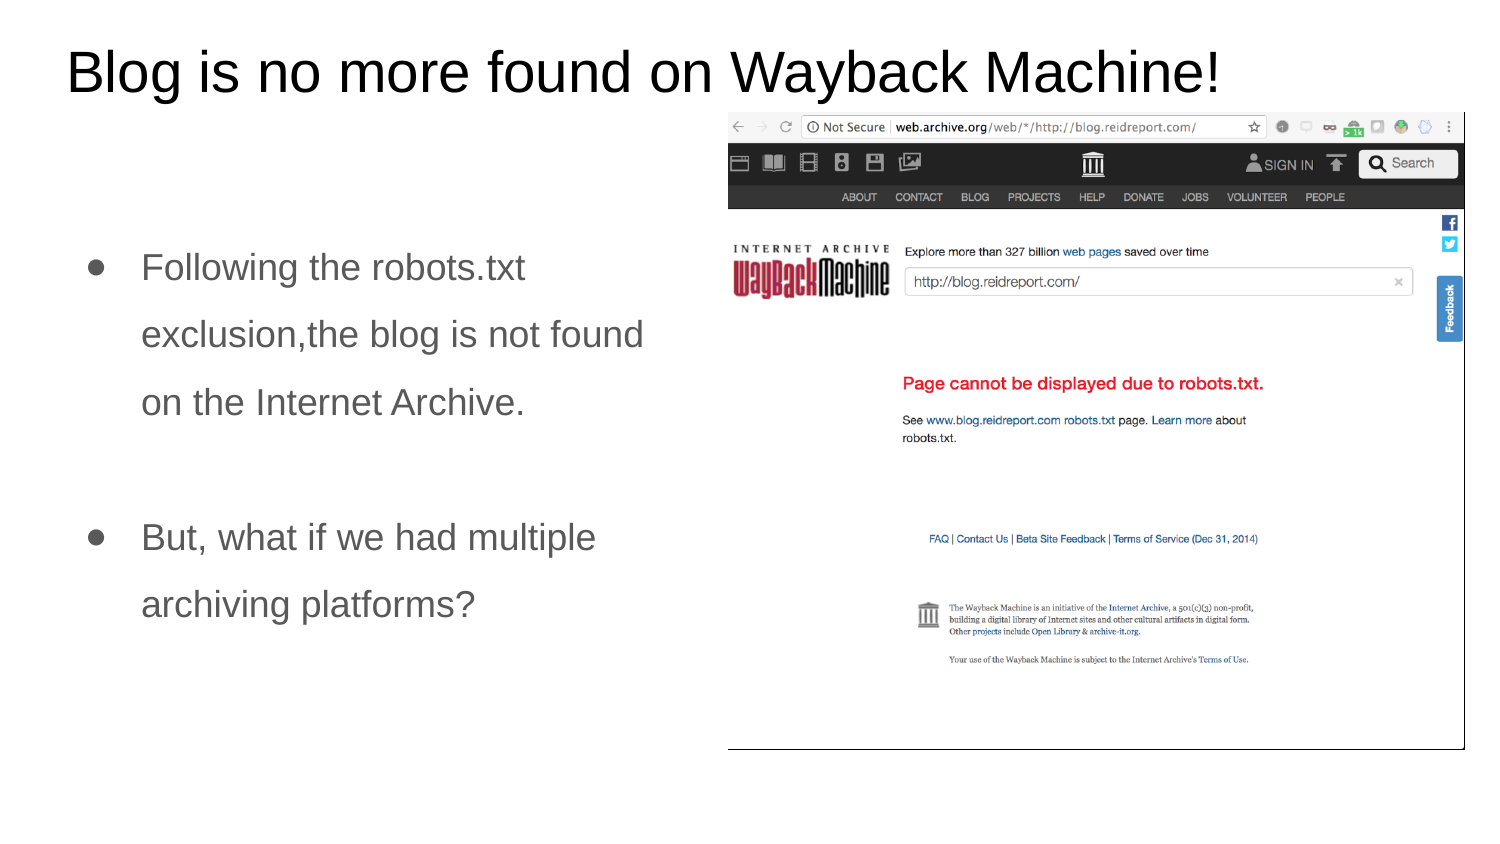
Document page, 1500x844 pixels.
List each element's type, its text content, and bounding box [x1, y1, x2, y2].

list Following the robots.txt exclusion,the blog is not found on the Internet Archive. But, what if we had multiple archiving platforms? [51, 126, 709, 750]
title Blog is no more found on Wayback Machine! [51, 19, 1449, 113]
picture [728, 112, 1465, 750]
